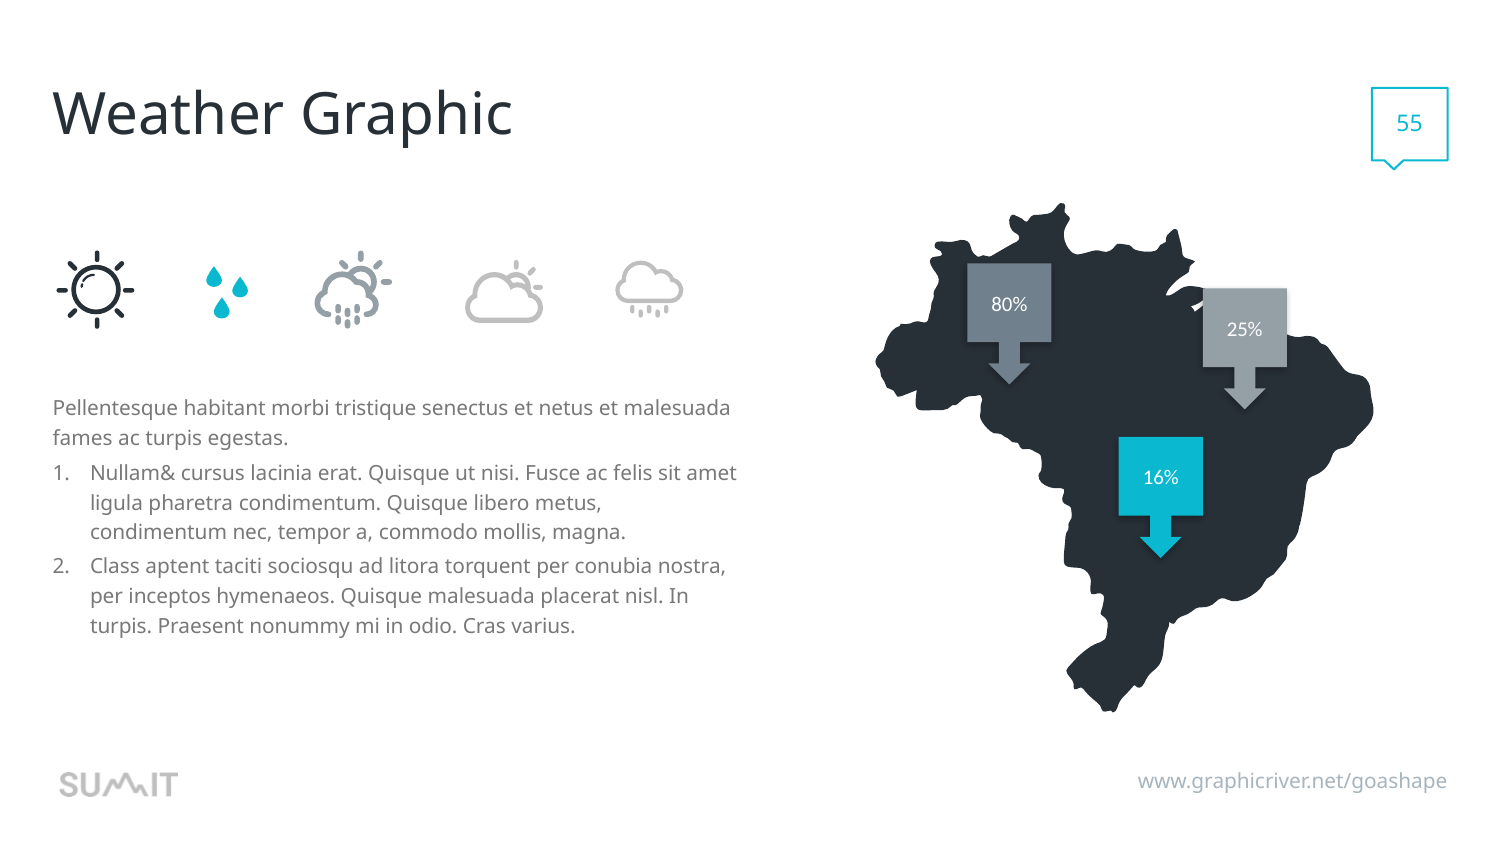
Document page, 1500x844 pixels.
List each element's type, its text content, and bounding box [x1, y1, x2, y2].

text_box [373, 259, 383, 270]
text_box 80% [966, 262, 1053, 385]
text_box 25% [1202, 287, 1288, 410]
text_box [357, 250, 364, 262]
title Weather Graphic [41, 70, 1325, 175]
text_box [344, 319, 351, 329]
footer www.graphicriver.net/goashape [750, 771, 1459, 797]
slide_number 55 [1370, 86, 1449, 171]
text_box [380, 279, 393, 285]
text_box 16% [1117, 436, 1204, 559]
text_box [354, 315, 360, 325]
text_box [56, 250, 135, 330]
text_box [205, 266, 249, 319]
text_box [335, 315, 341, 325]
subtitle Pellentesque habitant morbi tristique senectus et netus et malesuada fames ac turpis egestas. Nullam& cursus lacinia erat. Quisque ut nisi. Fusce ac felis sit amet ligula pharetra condimentum. Quisque libero metus, condimentum nec, tempor a, commodo mollis, magna. Class aptent taciti sociosqu ad litora torquent per conubia nostra, per inceptos hymenaeos. Quisque malesuada placerat nisl. In turpis. Praesent nonummy mi in odio. Cras varius. [41, 384, 750, 697]
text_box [615, 260, 684, 318]
text_box [314, 265, 379, 318]
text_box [464, 259, 544, 324]
text_box [338, 259, 349, 270]
text_box [875, 203, 1374, 713]
